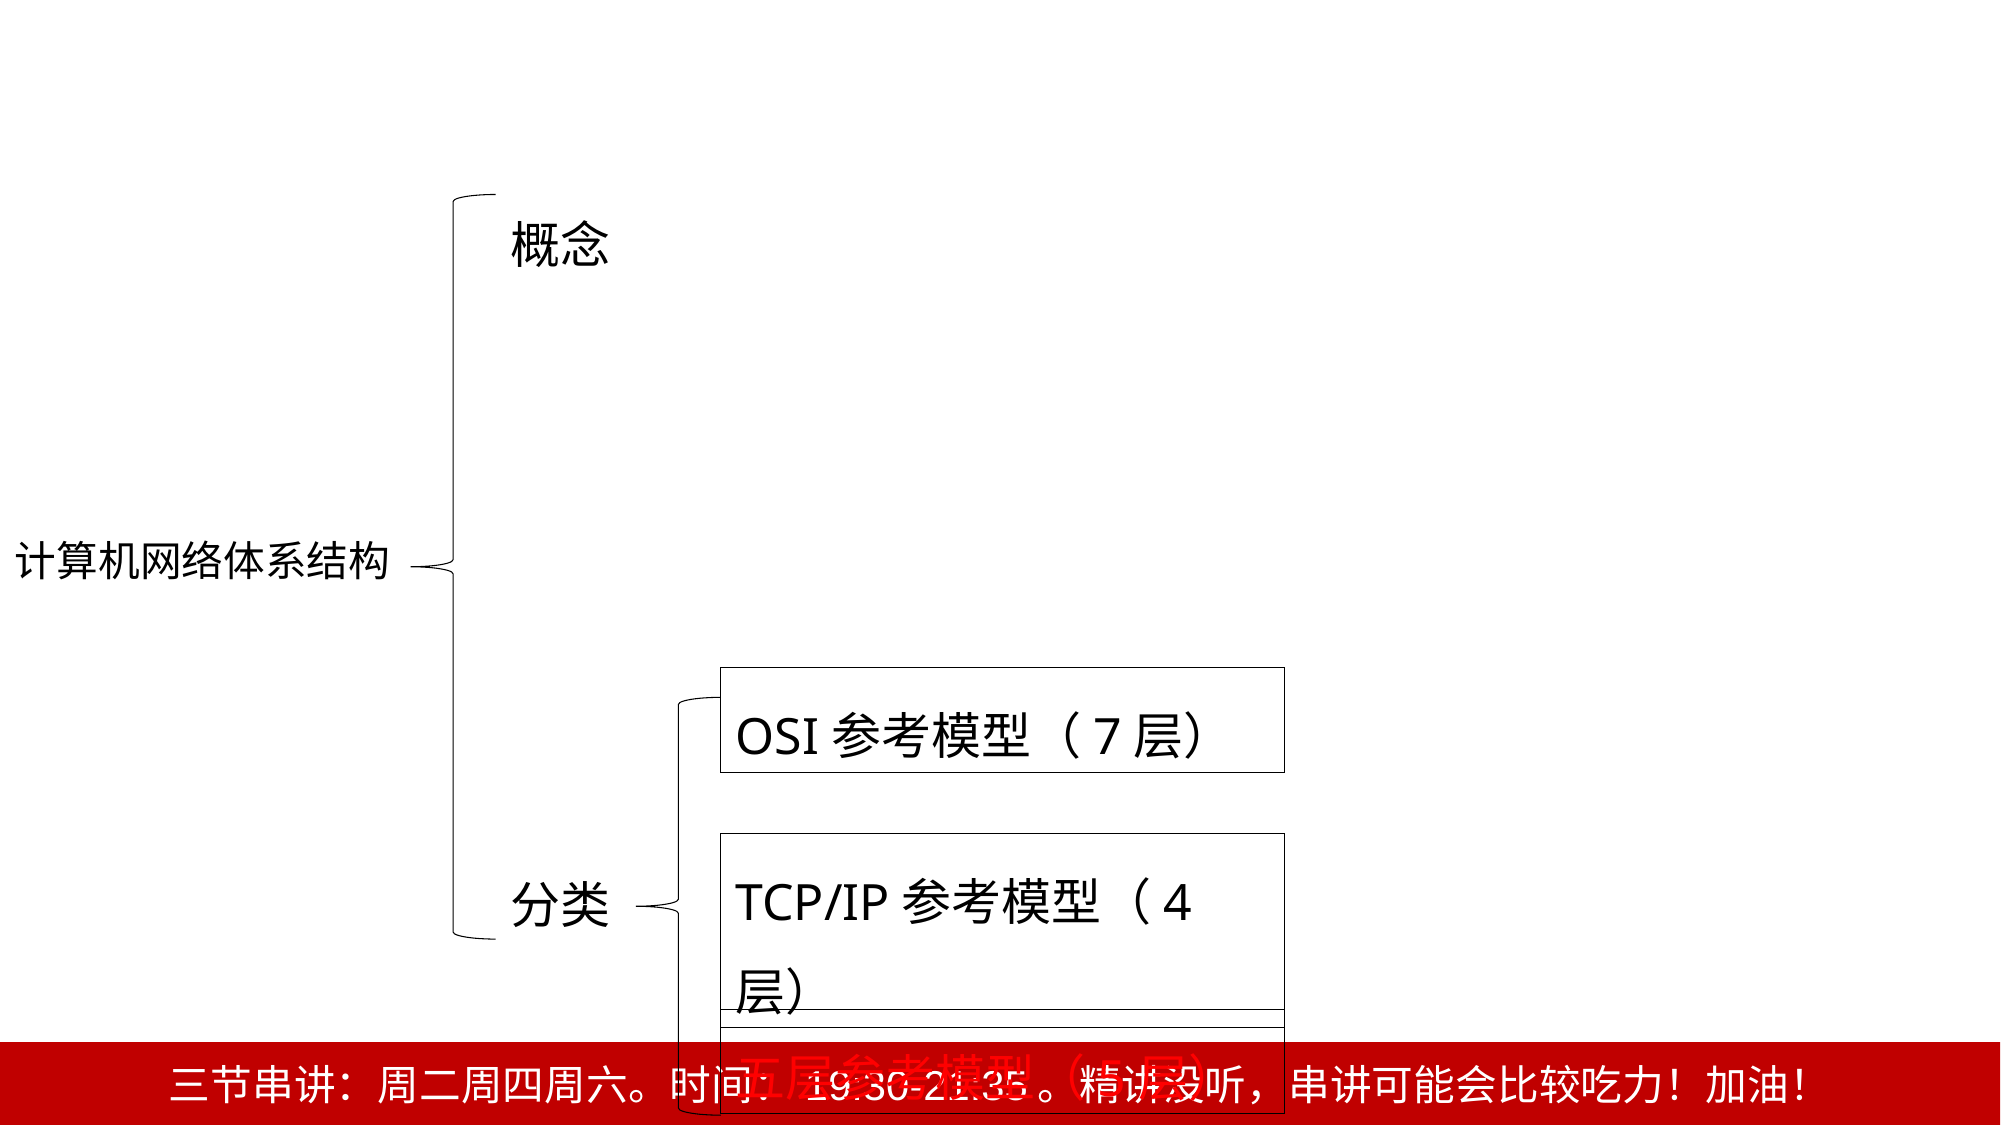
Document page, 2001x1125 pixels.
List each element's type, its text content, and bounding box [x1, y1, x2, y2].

text_box 五层参考模型（5层） [720, 1009, 1285, 1114]
text_box TCP/IP参考模型（4层） [720, 833, 1285, 1009]
text_box [410, 193, 496, 940]
text_box 概念 分类 [495, 206, 679, 942]
text_box [635, 696, 721, 1116]
text_box 计算机网络体系结构 [0, 527, 411, 593]
text_box OSI参考模型（7层） [720, 667, 1285, 773]
